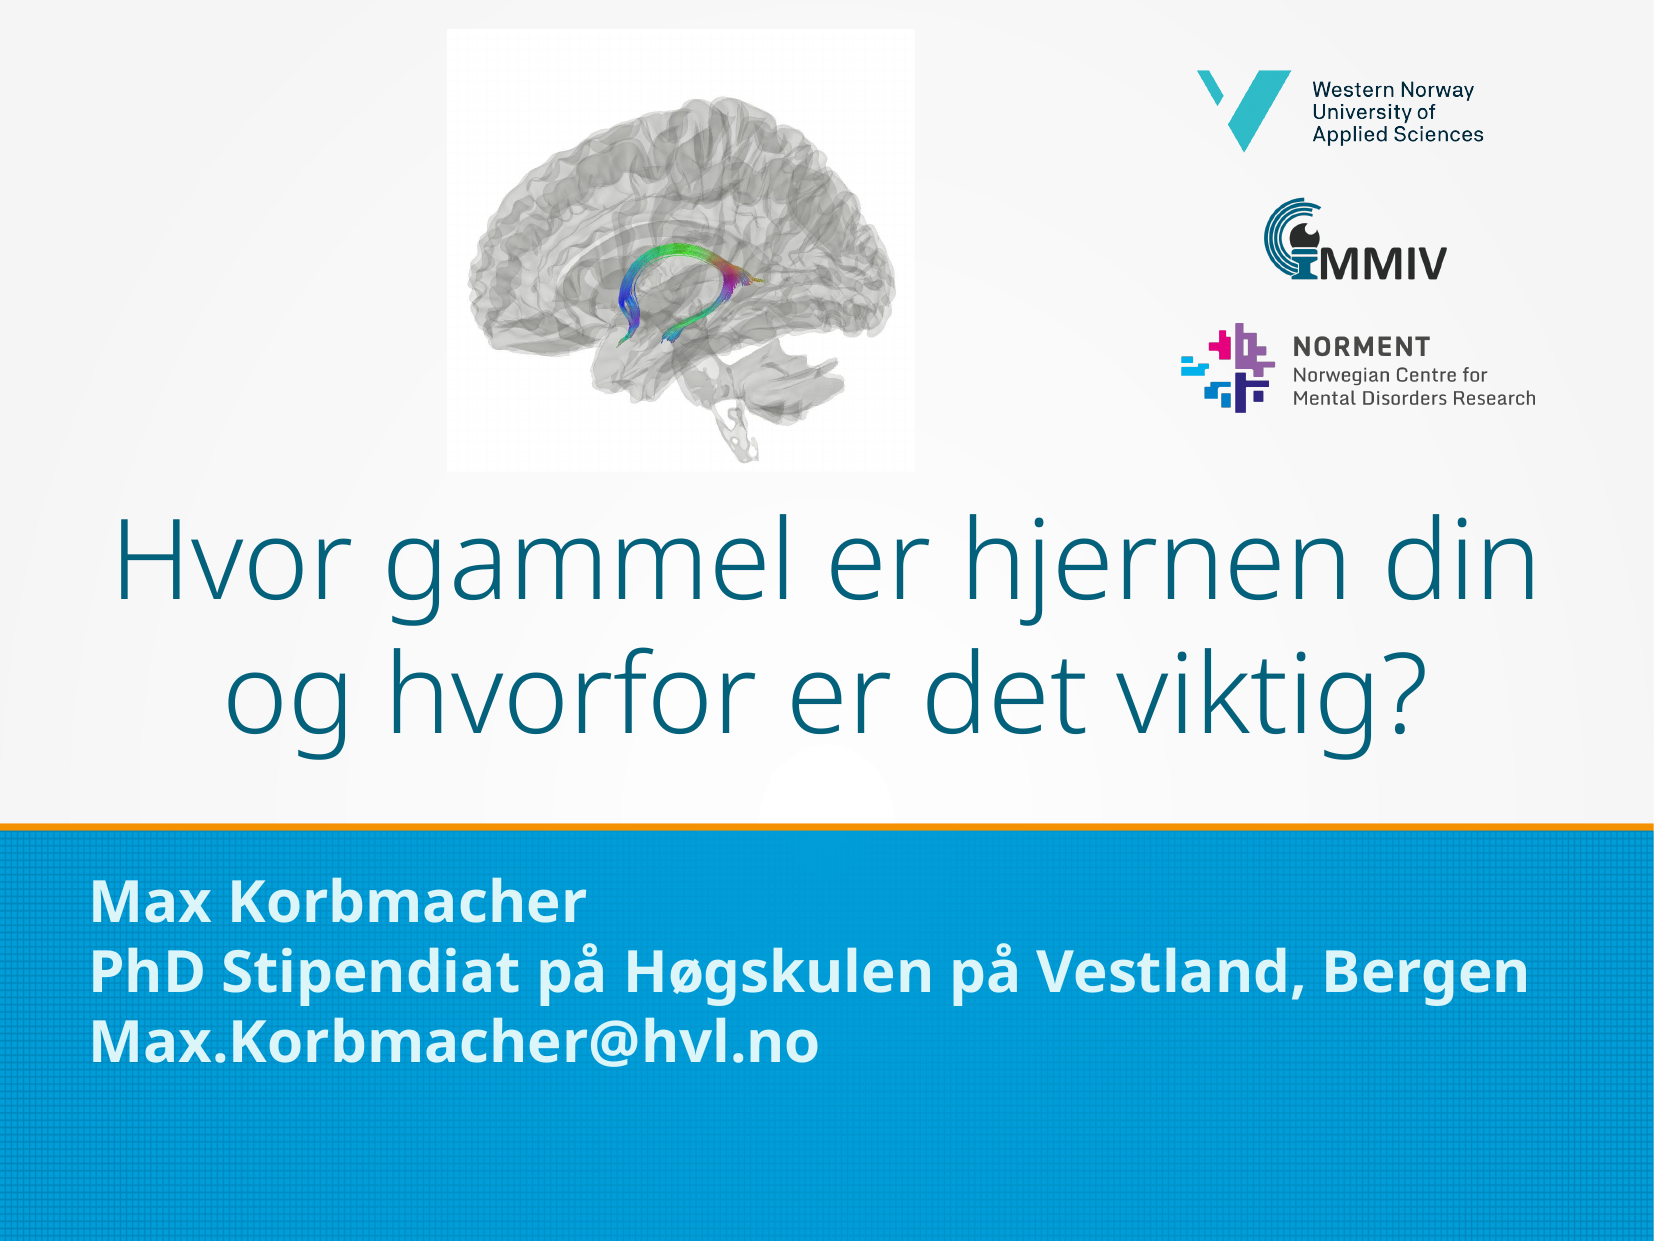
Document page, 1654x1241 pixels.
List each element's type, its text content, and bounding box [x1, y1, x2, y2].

picture [0, 0, 1654, 830]
title Hvor gammel er hjernen din og hvorfor er det viktig? [59, 483, 1594, 756]
subtitle Max Korbmacher PhD Stipendiat på Høgskulen på Vestland, Bergen Max.Korbmacher@hvl.no [88, 863, 1594, 1241]
